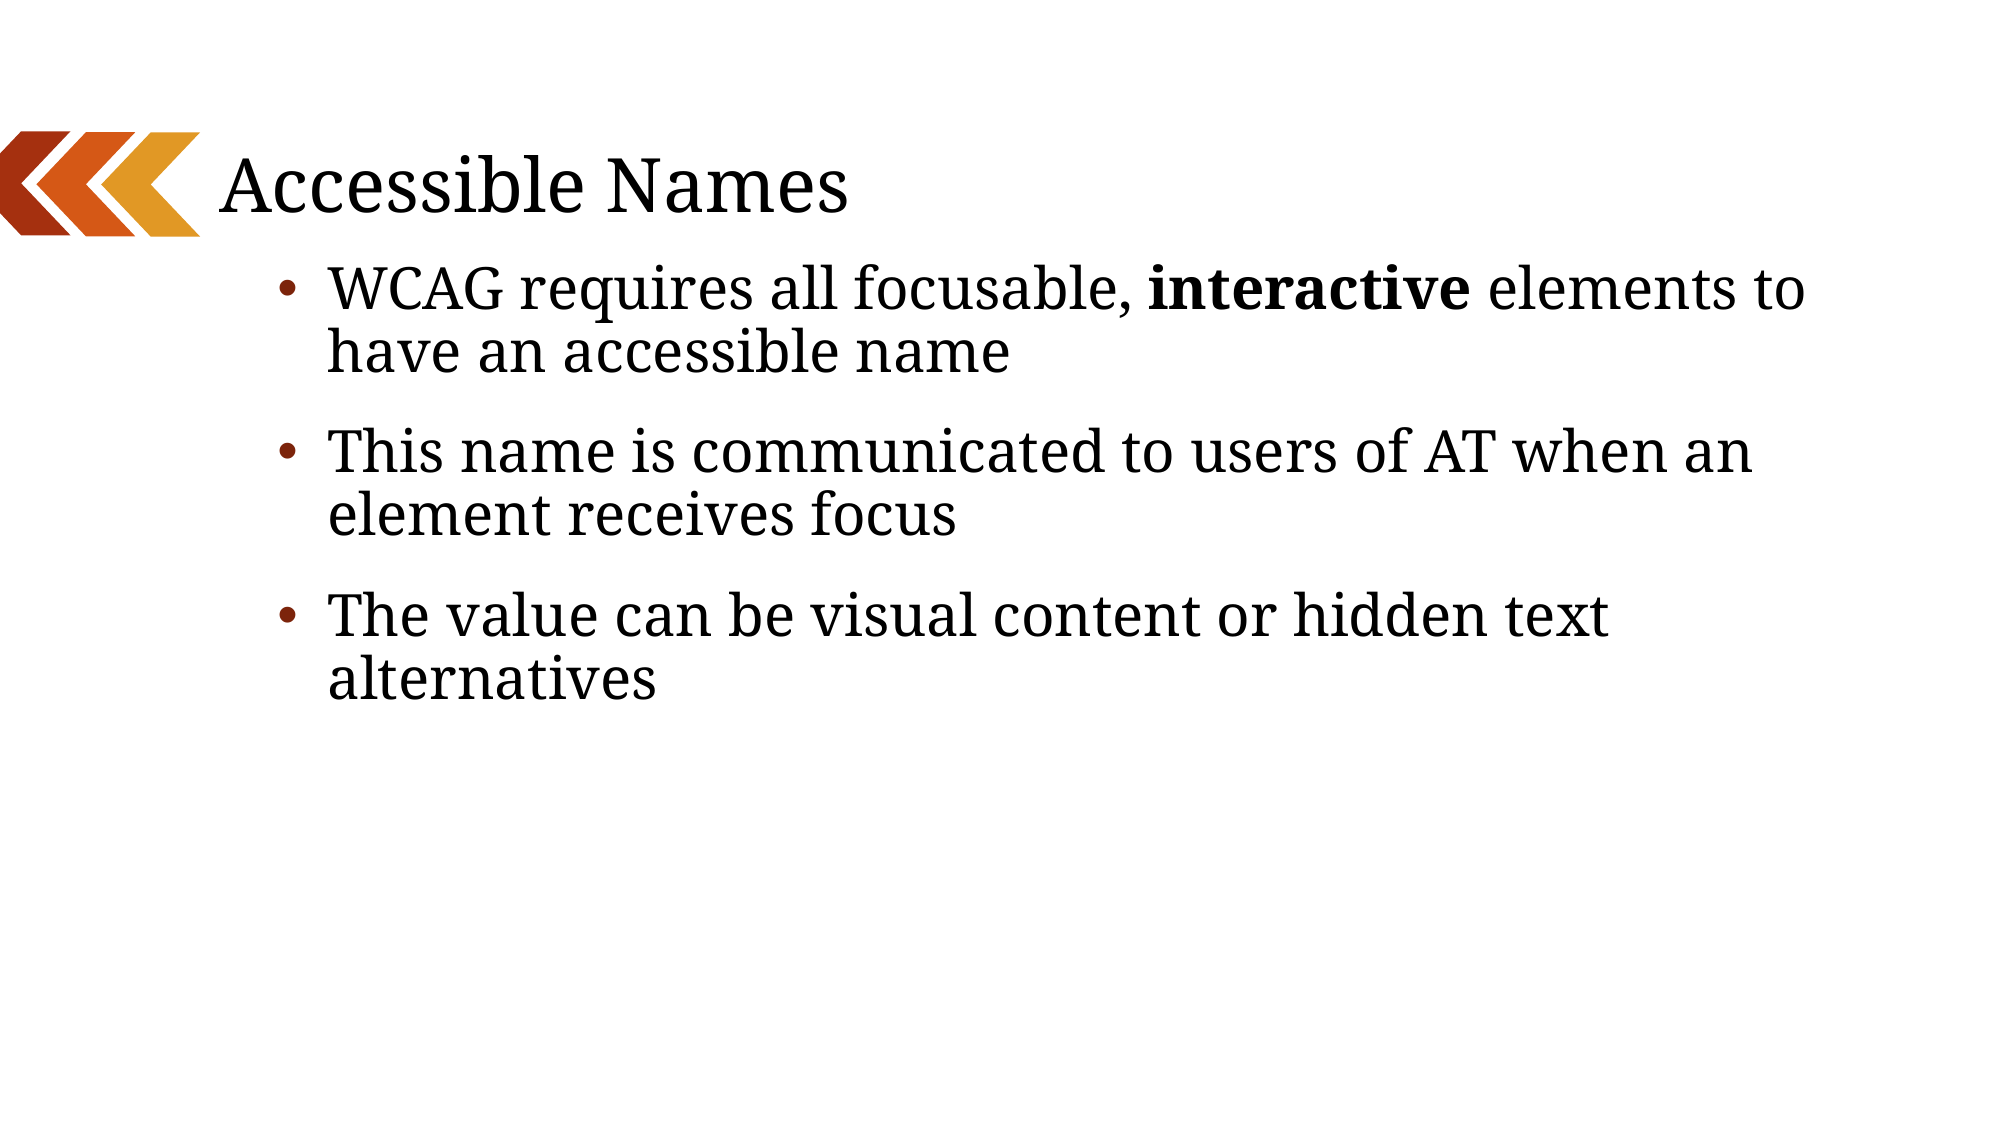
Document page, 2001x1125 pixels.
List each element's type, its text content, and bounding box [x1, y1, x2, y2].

title Accessible Names [200, 24, 1800, 238]
list WCAG requires all focusable, interactive elements to have an accessible name This name is communicated to users of AT when an element receives focus The value can be visual content or hidden text alternatives [257, 249, 1858, 1000]
